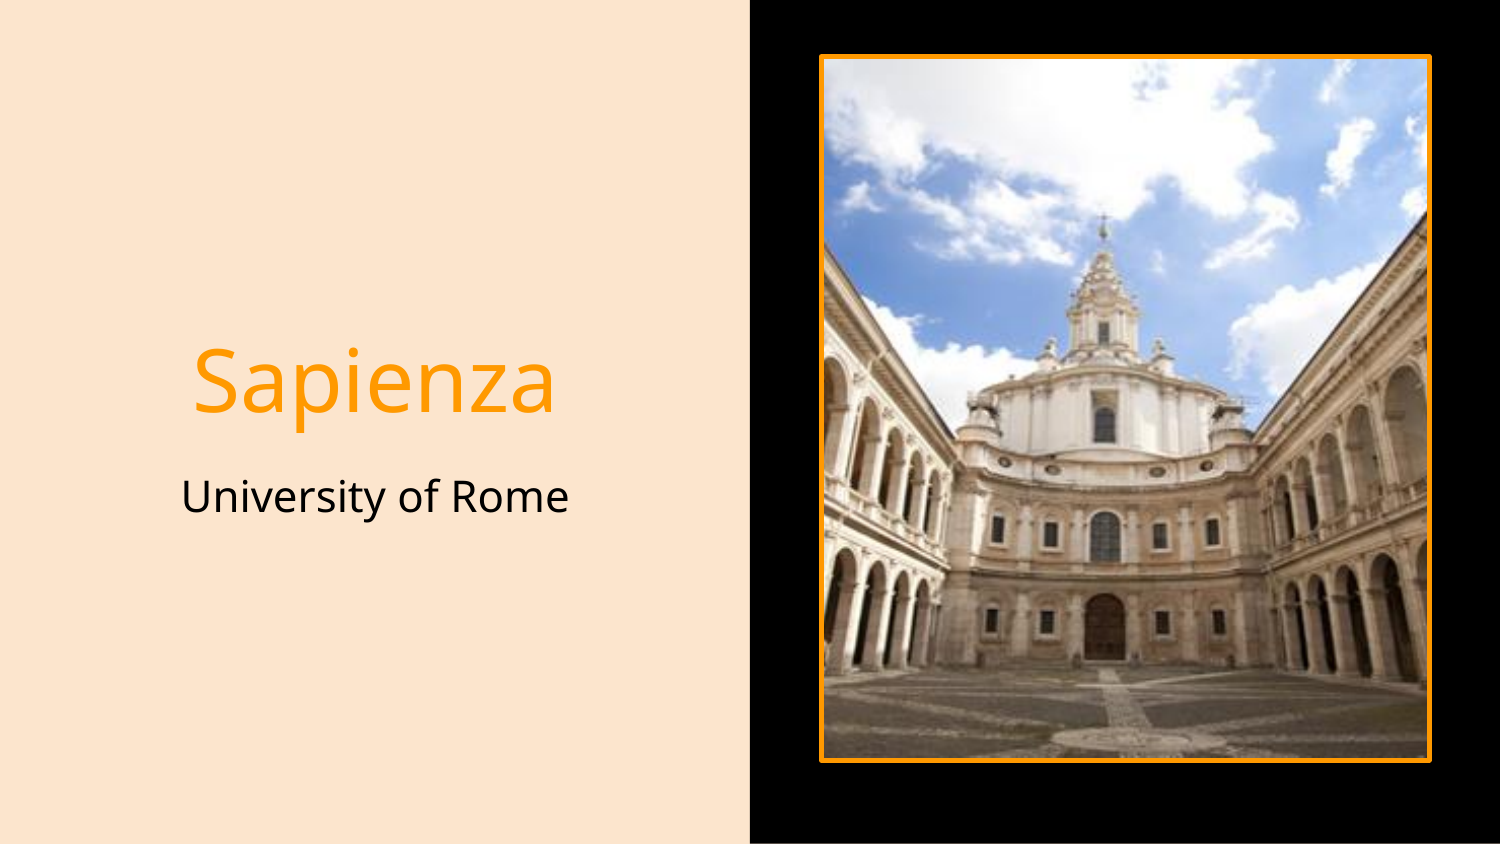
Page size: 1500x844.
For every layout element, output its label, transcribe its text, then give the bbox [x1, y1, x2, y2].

picture [823, 58, 1428, 759]
subtitle University of Rome [43, 454, 708, 675]
title Sapienza [43, 226, 708, 446]
